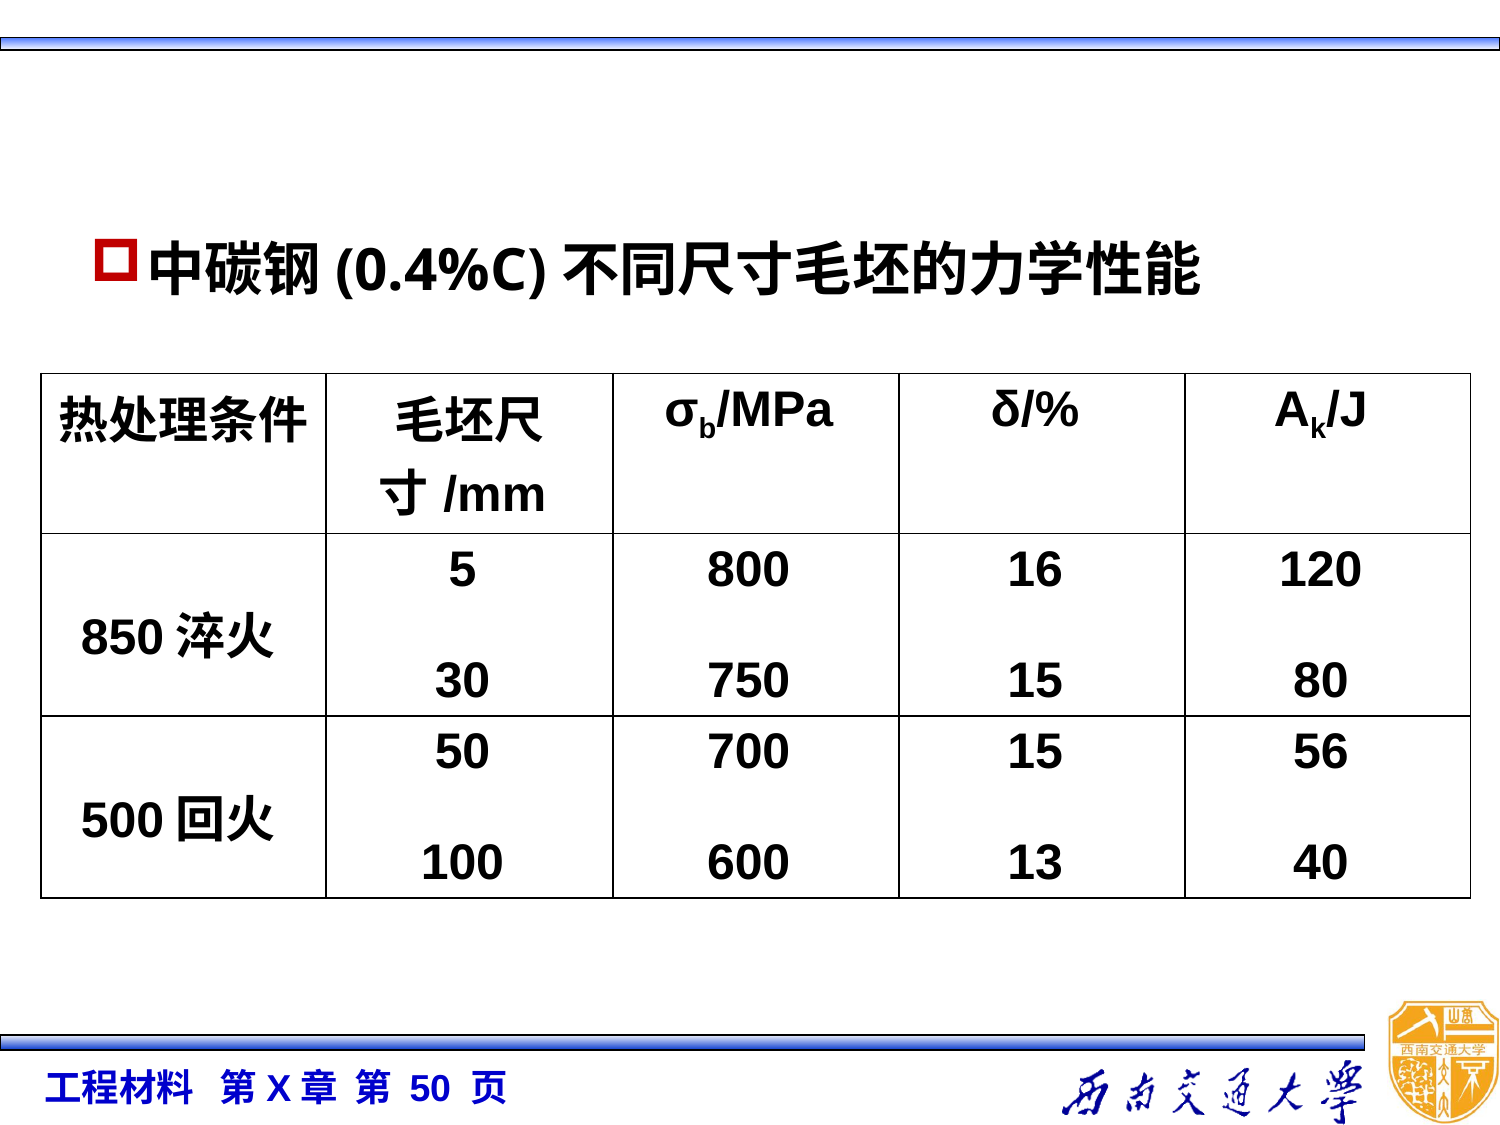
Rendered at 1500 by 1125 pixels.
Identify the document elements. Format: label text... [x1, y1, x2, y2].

table_cell 500回火 [42, 717, 325, 897]
picture [1062, 1059, 1363, 1125]
picture [1387, 999, 1500, 1125]
table_cell 850淬火 [42, 534, 325, 715]
table_cell 120 80 [1186, 534, 1470, 715]
table_header 毛坯尺寸/mm [327, 374, 612, 533]
table_cell 56 40 [1186, 717, 1470, 897]
table_header Ak/J [1186, 374, 1470, 533]
list 中碳钢(0.4%C)不同尺寸毛坯的力学性能 [74, 224, 1413, 373]
table_cell 15 13 [900, 717, 1184, 897]
table_cell 16 15 [900, 534, 1184, 715]
table_header 热处理条件 [42, 374, 325, 533]
table_cell 700 600 [614, 717, 898, 897]
table_cell 50 100 [327, 717, 612, 897]
table_cell 800 750 [614, 534, 898, 715]
table_header δ/% [900, 374, 1184, 533]
table_cell 5 30 [327, 534, 612, 715]
table_header σb/MPa [614, 374, 898, 533]
